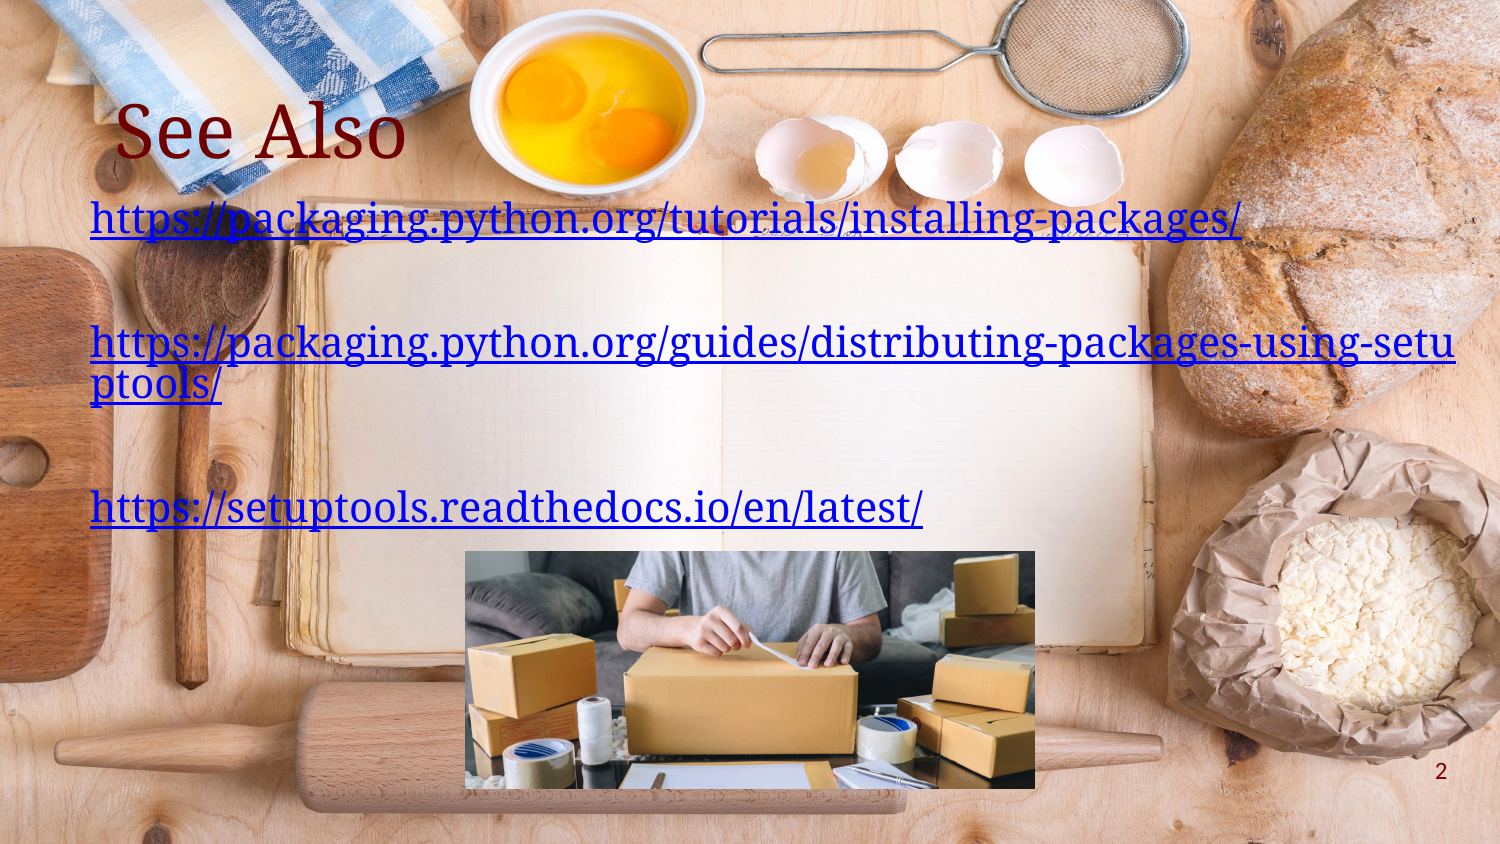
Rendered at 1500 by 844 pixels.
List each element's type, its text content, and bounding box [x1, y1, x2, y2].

picture [0, 0, 1500, 844]
text_box [769, 346, 1445, 710]
slide_number 2 [1362, 746, 1463, 792]
list https://packaging.python.org/tutorials/installing-packages/ https://packaging.python.org/guides/distributing-packages-using-setuptools/ https://setuptools.readthedocs.io/en/latest/ [75, 184, 1475, 810]
title See Also [99, 71, 1313, 184]
